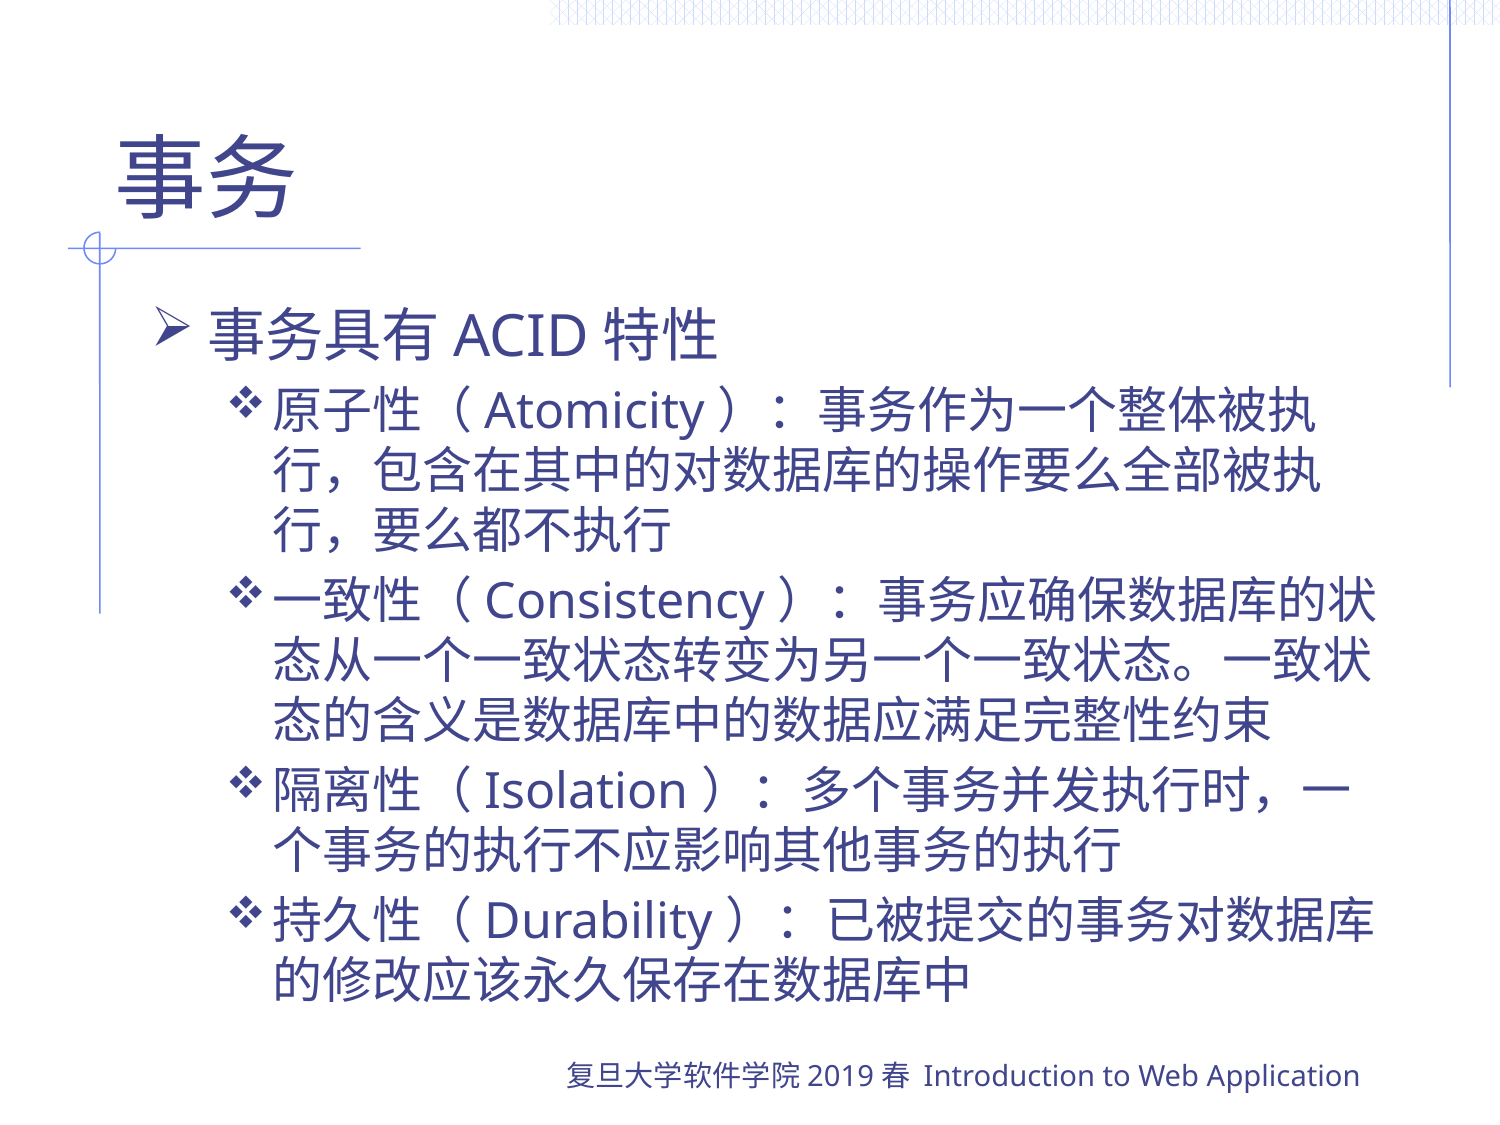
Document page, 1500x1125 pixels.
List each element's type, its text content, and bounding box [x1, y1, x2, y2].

title 事务 [99, 50, 1375, 238]
list 事务具有ACID特性 原子性（Atomicity）：事务作为一个整体被执行，包含在其中的对数据库的操作要么全部被执行，要么都不执行 一致性（Consistency）：事务应确保数据库的状态从一个一致状态转变为另一个一致状态。一致状态的含义是数据库中的数据应满足完整性约束 隔离性（Isolation）：多个事务并发执行时，一个事务的执行不应影响其他事务的执行 持久性（Durability）：已被提交的事务对数据库的修改应该永久保存在数据库中 [135, 290, 1411, 966]
